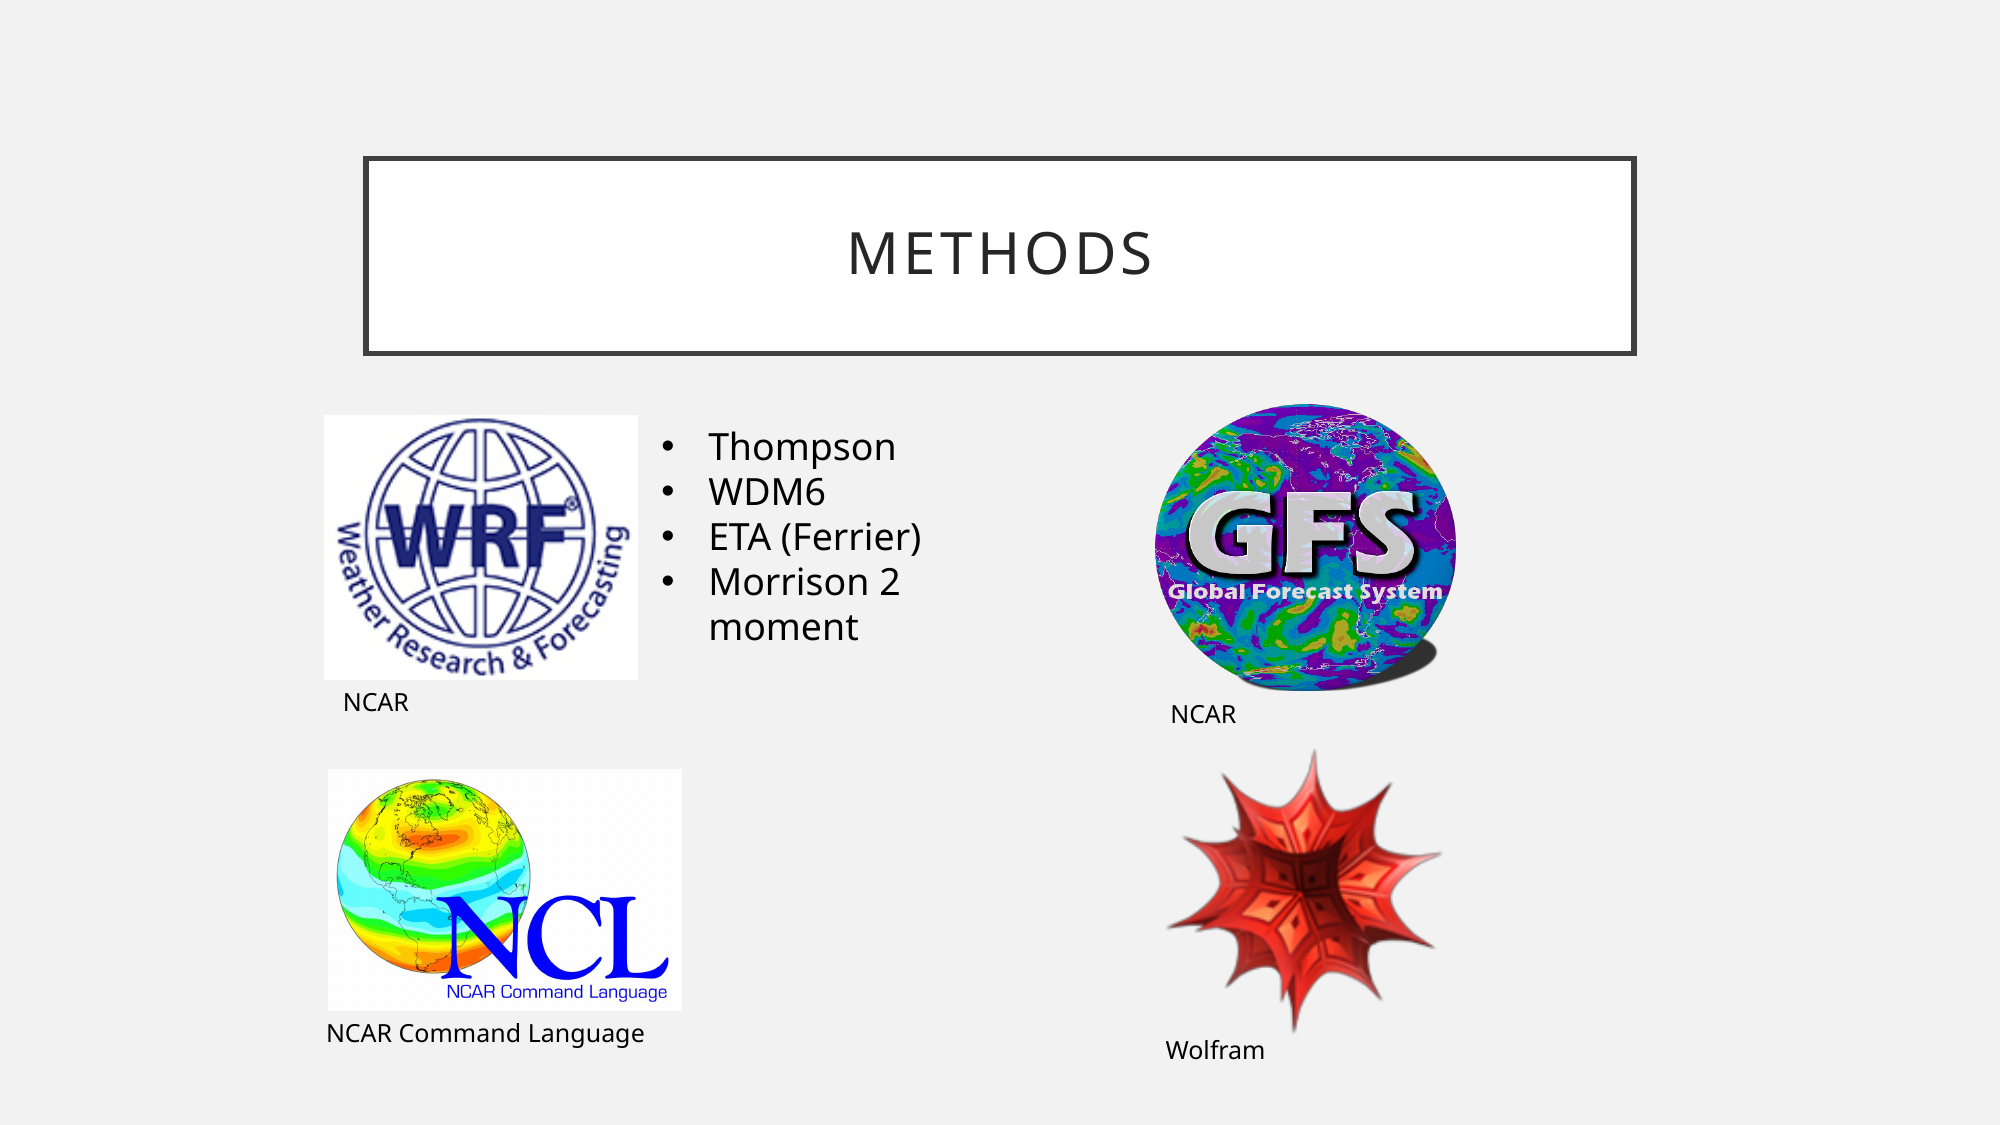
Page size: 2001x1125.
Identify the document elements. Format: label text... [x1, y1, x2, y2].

text_box Wolfram [1150, 1041, 1281, 1072]
picture [1155, 404, 1456, 691]
title Methods [363, 156, 1637, 356]
picture [1076, 745, 1535, 1041]
picture [328, 769, 682, 1011]
text_box Thompson WDM6 ETA (Ferrier) Morrison 2 moment [646, 415, 1054, 656]
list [324, 415, 638, 680]
text_box NCAR Command Language [311, 1010, 661, 1056]
text_box NCAR [1155, 691, 1380, 736]
text_box NCAR [328, 680, 553, 725]
